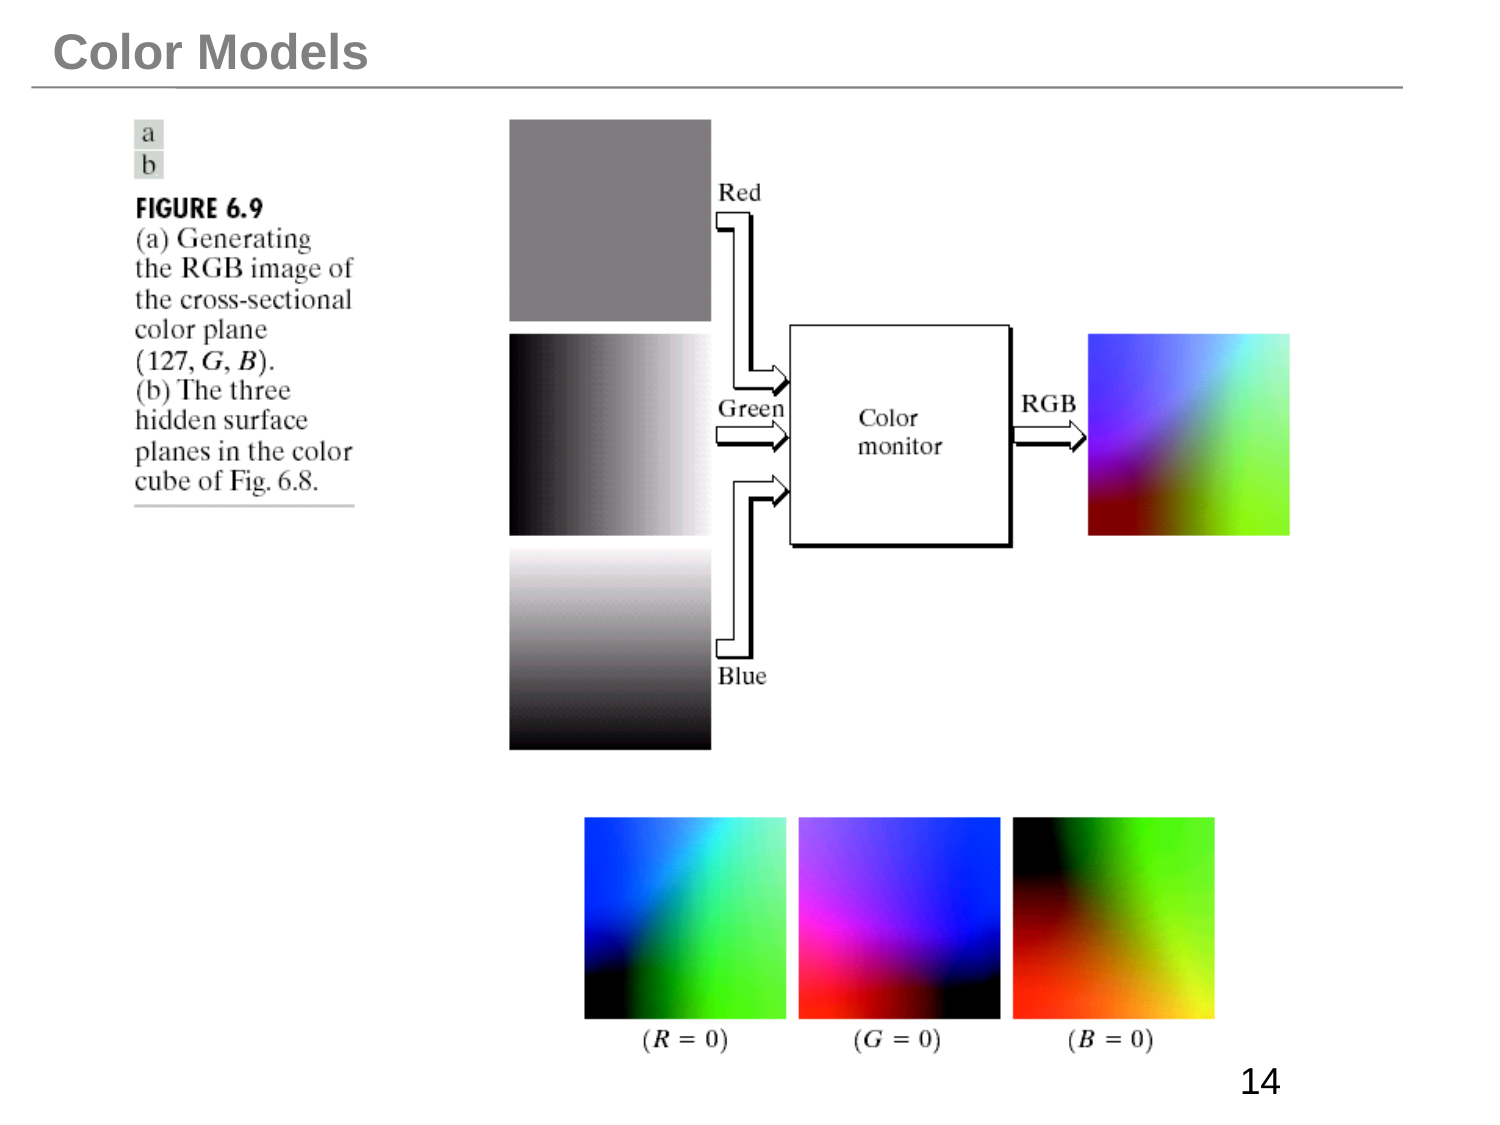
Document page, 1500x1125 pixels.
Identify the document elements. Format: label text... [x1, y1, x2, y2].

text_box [124, 112, 1301, 1060]
title Color Models [37, 12, 1313, 87]
text_box 14 [1224, 1049, 1400, 1110]
